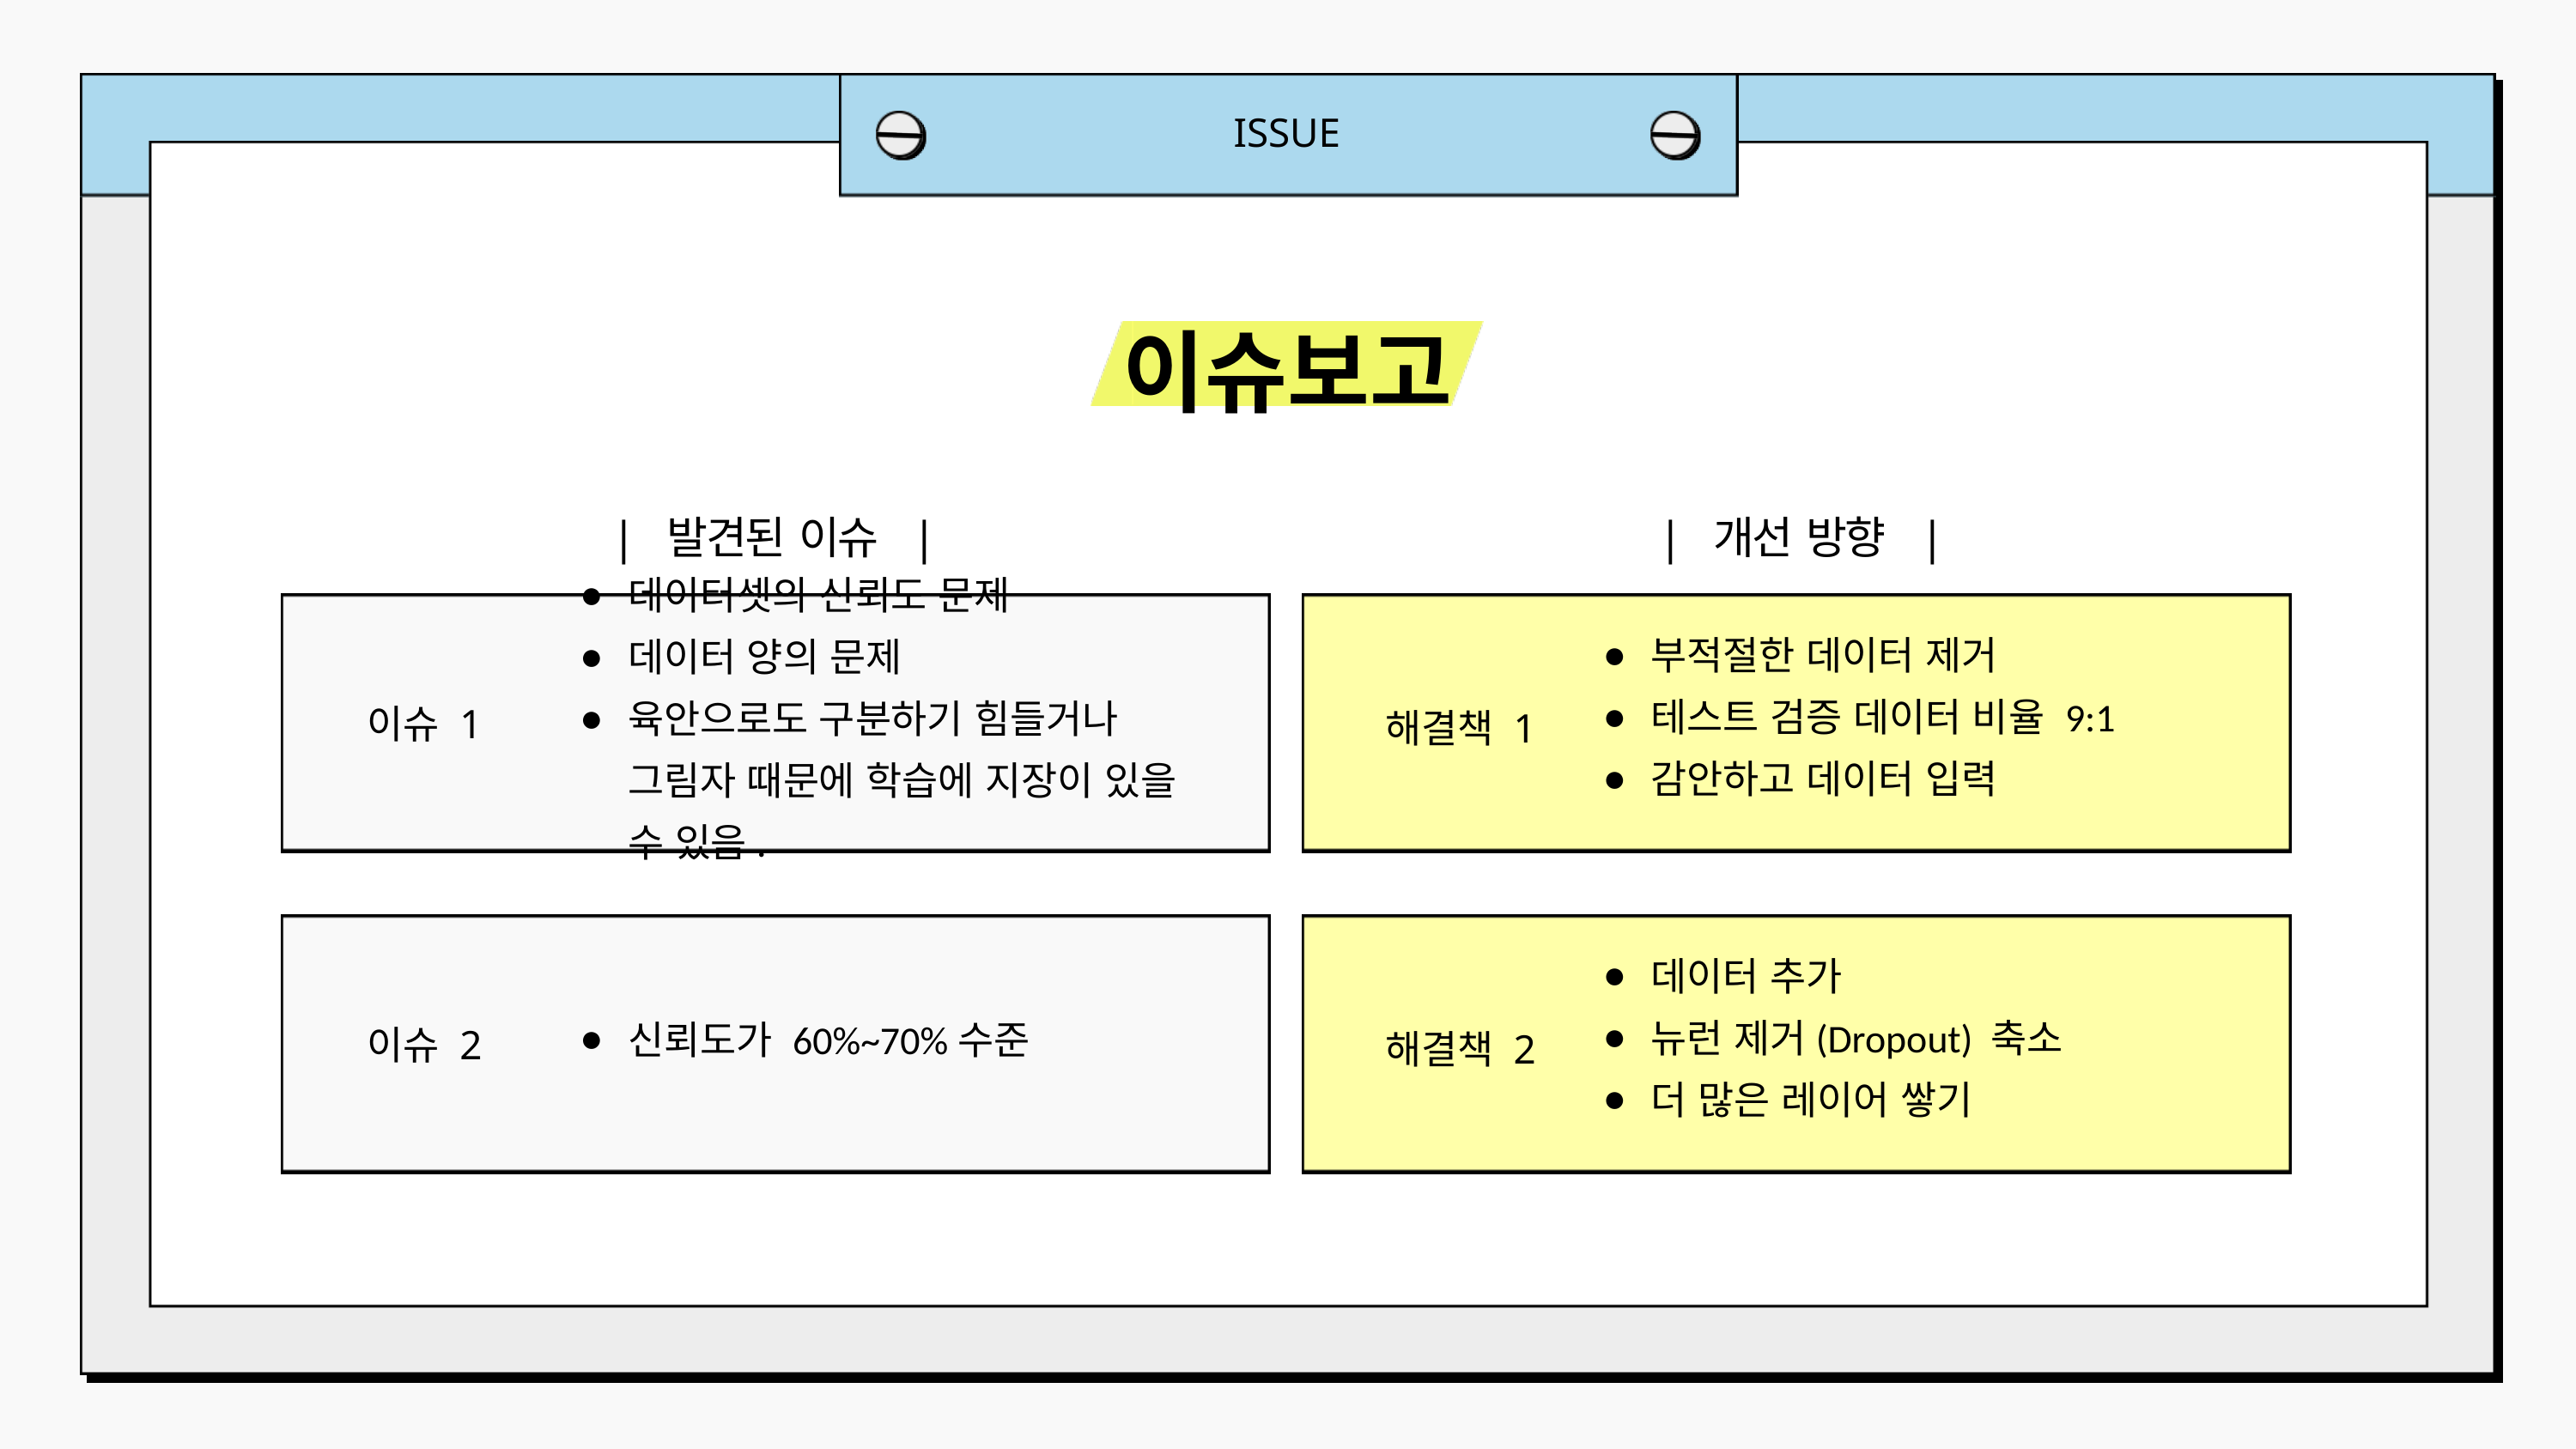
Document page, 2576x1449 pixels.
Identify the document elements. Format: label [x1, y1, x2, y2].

picture [80, 73, 2496, 1376]
